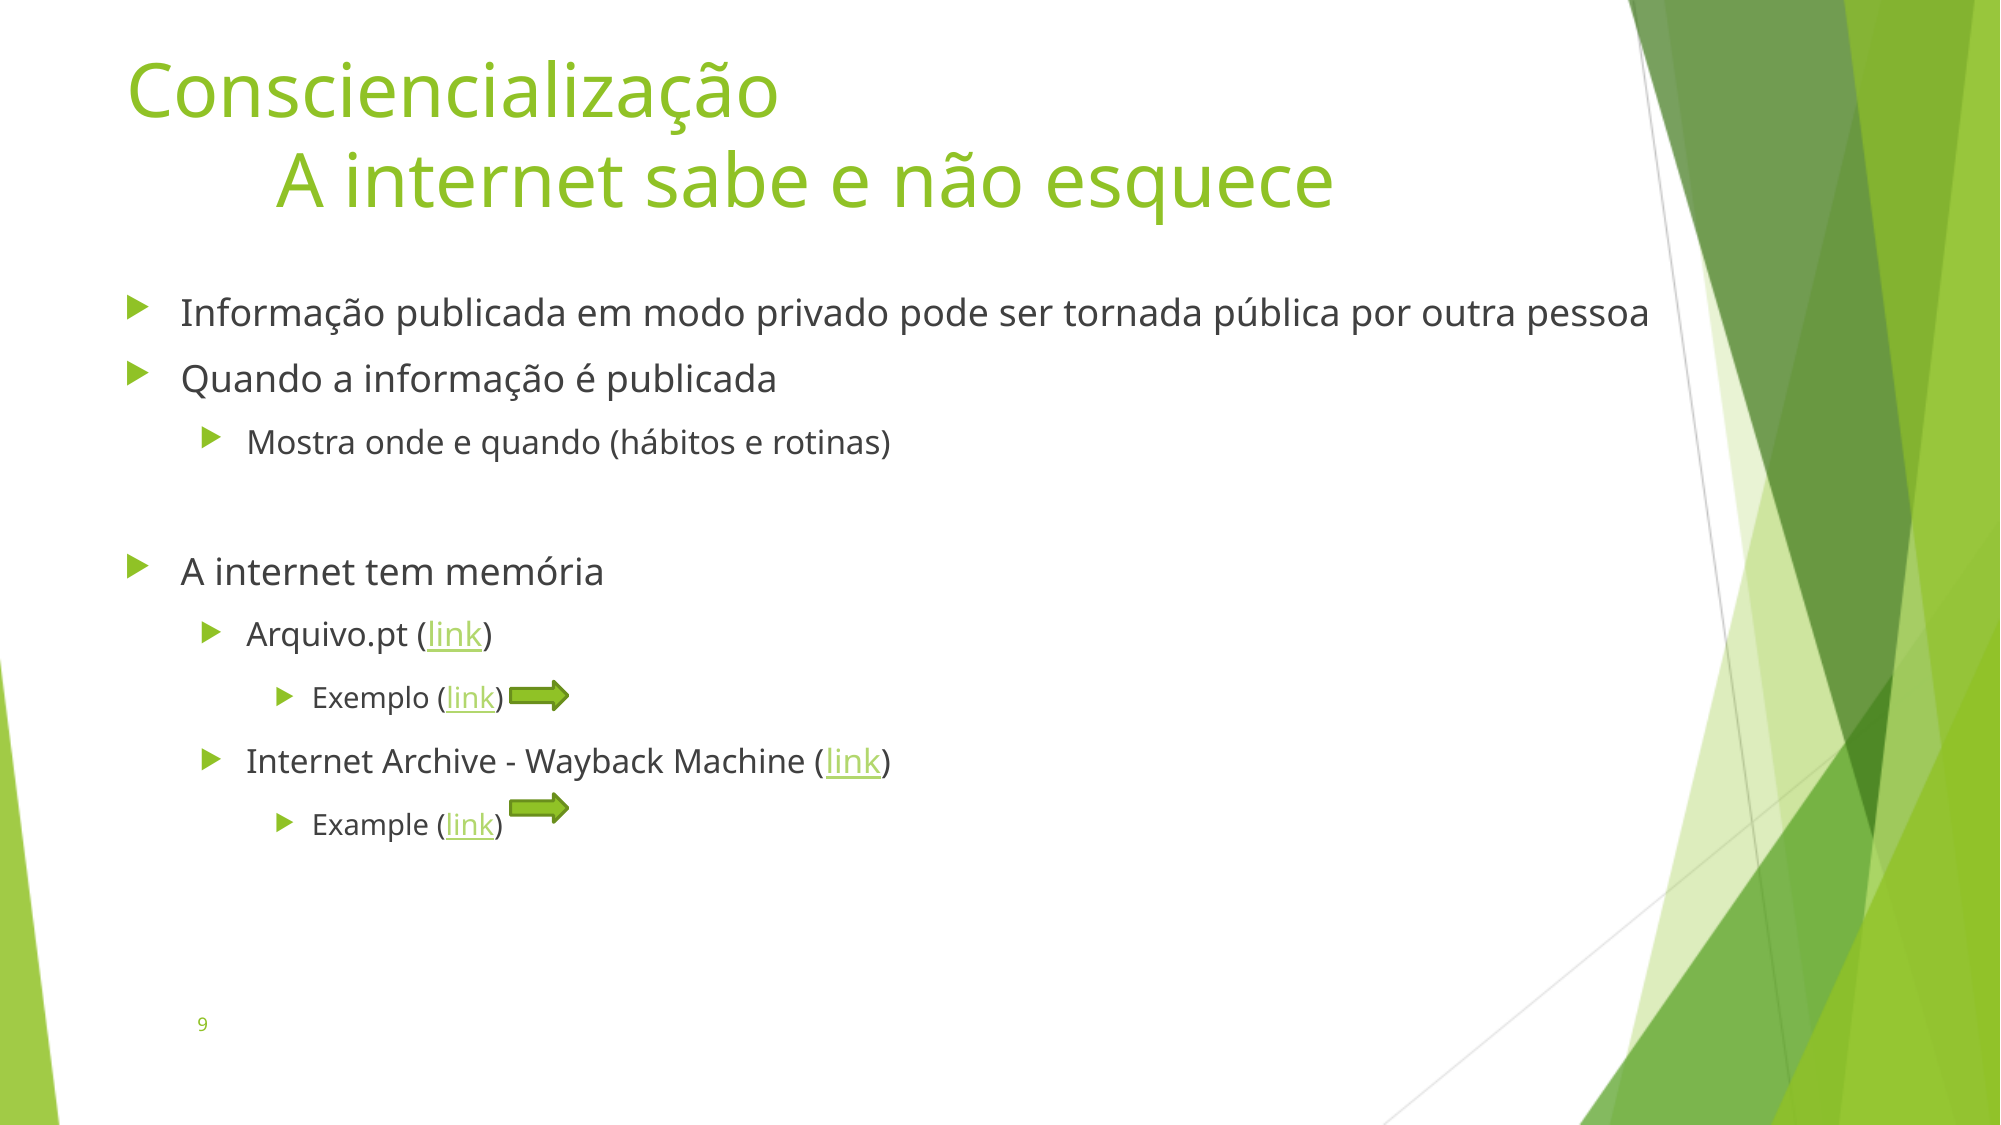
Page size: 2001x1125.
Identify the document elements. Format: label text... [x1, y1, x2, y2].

picture [1351, 0, 2000, 1125]
text_box [509, 679, 569, 712]
text_box [509, 792, 569, 824]
picture [0, 0, 110, 1125]
slide_number 9 [111, 995, 224, 1055]
title Consciencialização A internet sabe e não esquece [111, 34, 1779, 252]
list Informação publicada em modo privado pode ser tornada pública por outra pessoa Quando a informação é publicada Mostra onde e quando (hábitos e rotinas) A internet tem memória Arquivo.pt (link) Exemplo (link) Internet Archive - Wayback Machine (link) Example (link) [109, 281, 1779, 992]
